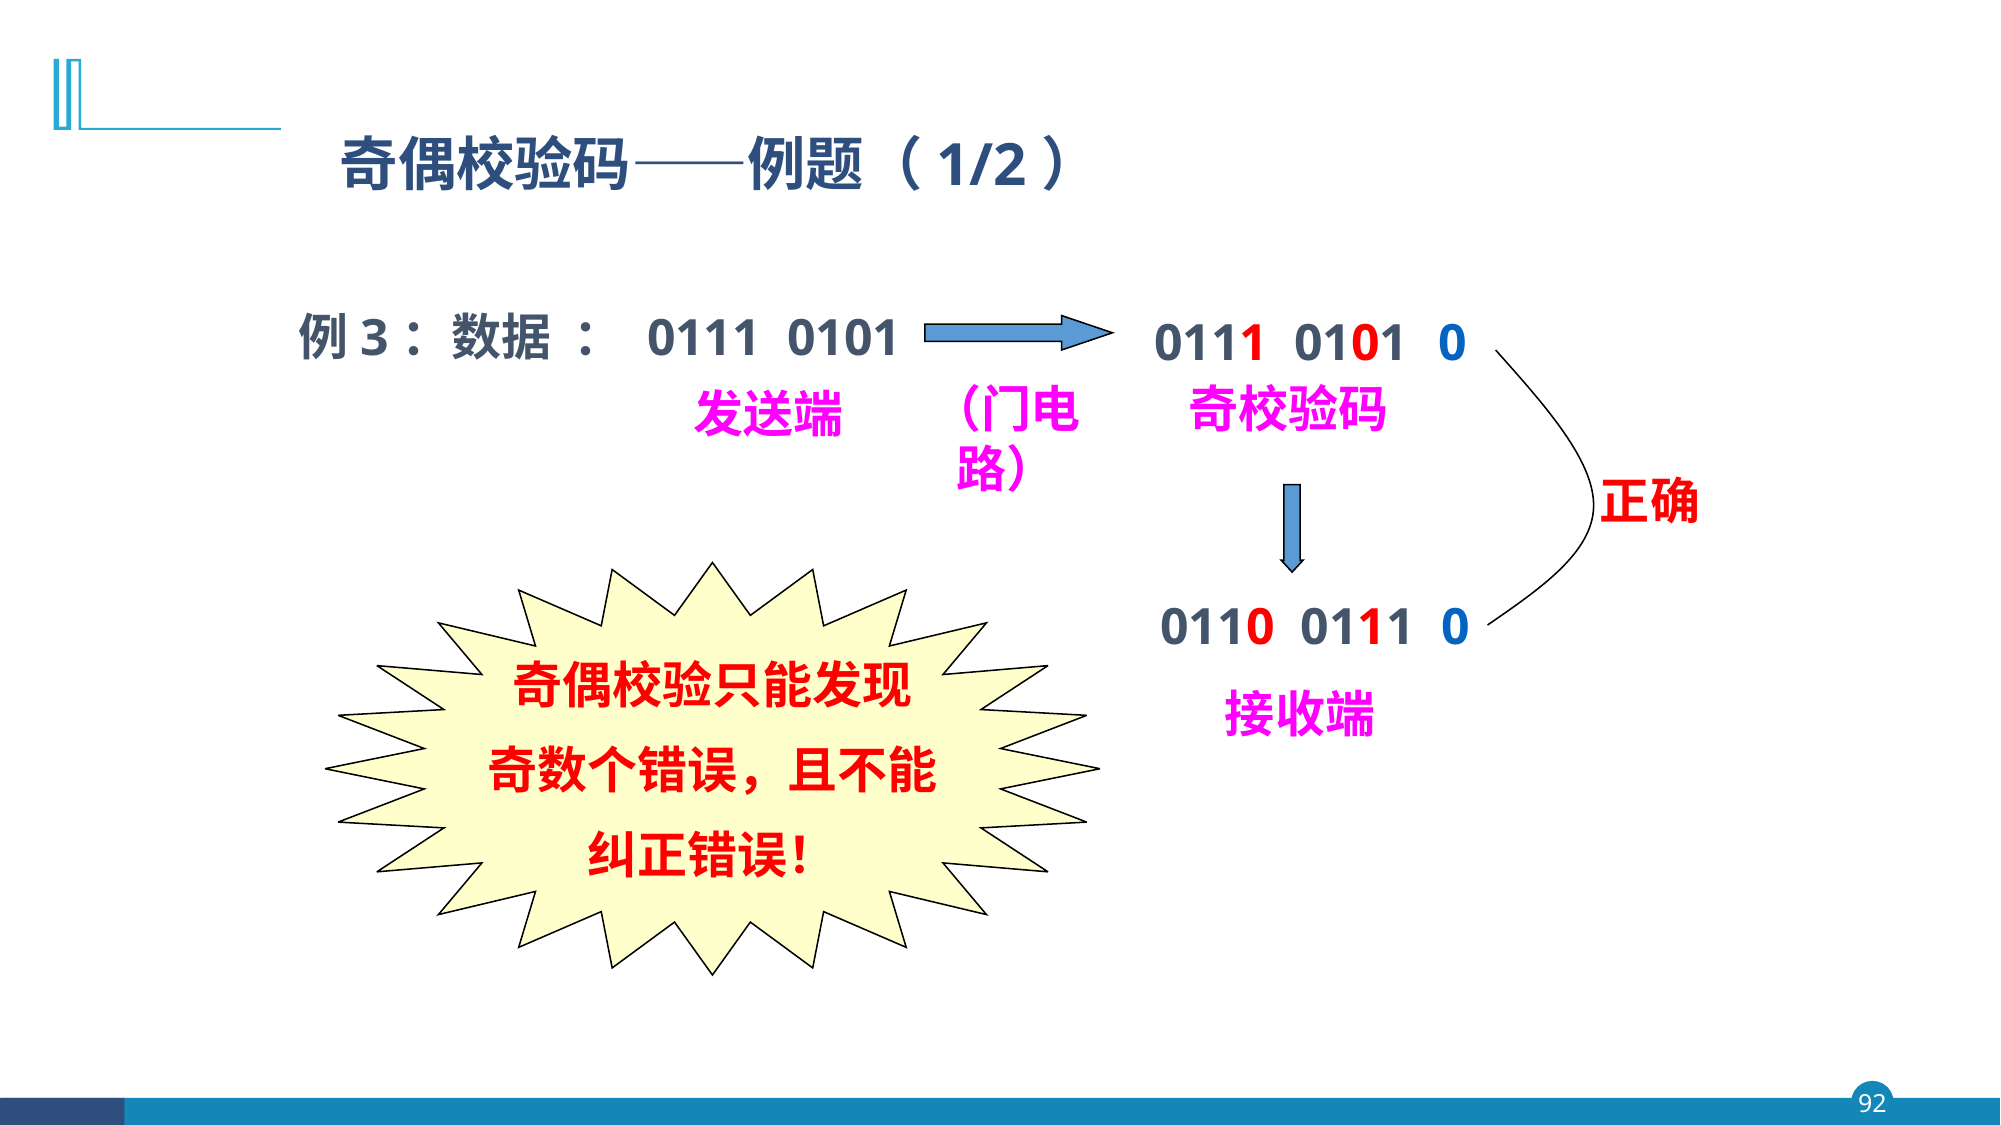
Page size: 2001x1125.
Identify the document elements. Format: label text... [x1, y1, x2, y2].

slide_number [1412, 1042, 1863, 1103]
slide_number [137, 1042, 588, 1103]
text_box 发送端 [587, 374, 880, 450]
text_box 0111 0101 [1106, 302, 1409, 378]
text_box （门电路） [880, 369, 1131, 505]
text_box 接收端 [1118, 674, 1482, 750]
text_box [1281, 484, 1304, 573]
text_box [924, 315, 1113, 350]
text_box 正确 [1568, 462, 1732, 538]
text_box 0 [1409, 302, 1497, 378]
text_box 例3：数据 ： 0111 0101 [262, 298, 938, 373]
text_box 0 [1426, 587, 1486, 663]
text_box 奇校验码 [1168, 378, 1419, 505]
text_box 0110 0111 [1125, 587, 1426, 663]
text_box [1487, 350, 1585, 626]
title 奇偶校验码——例题（1/2） [324, 45, 1675, 288]
text_box 奇偶校验只能发现 奇数个错误，且不能 纠正错误！ [324, 562, 1100, 976]
